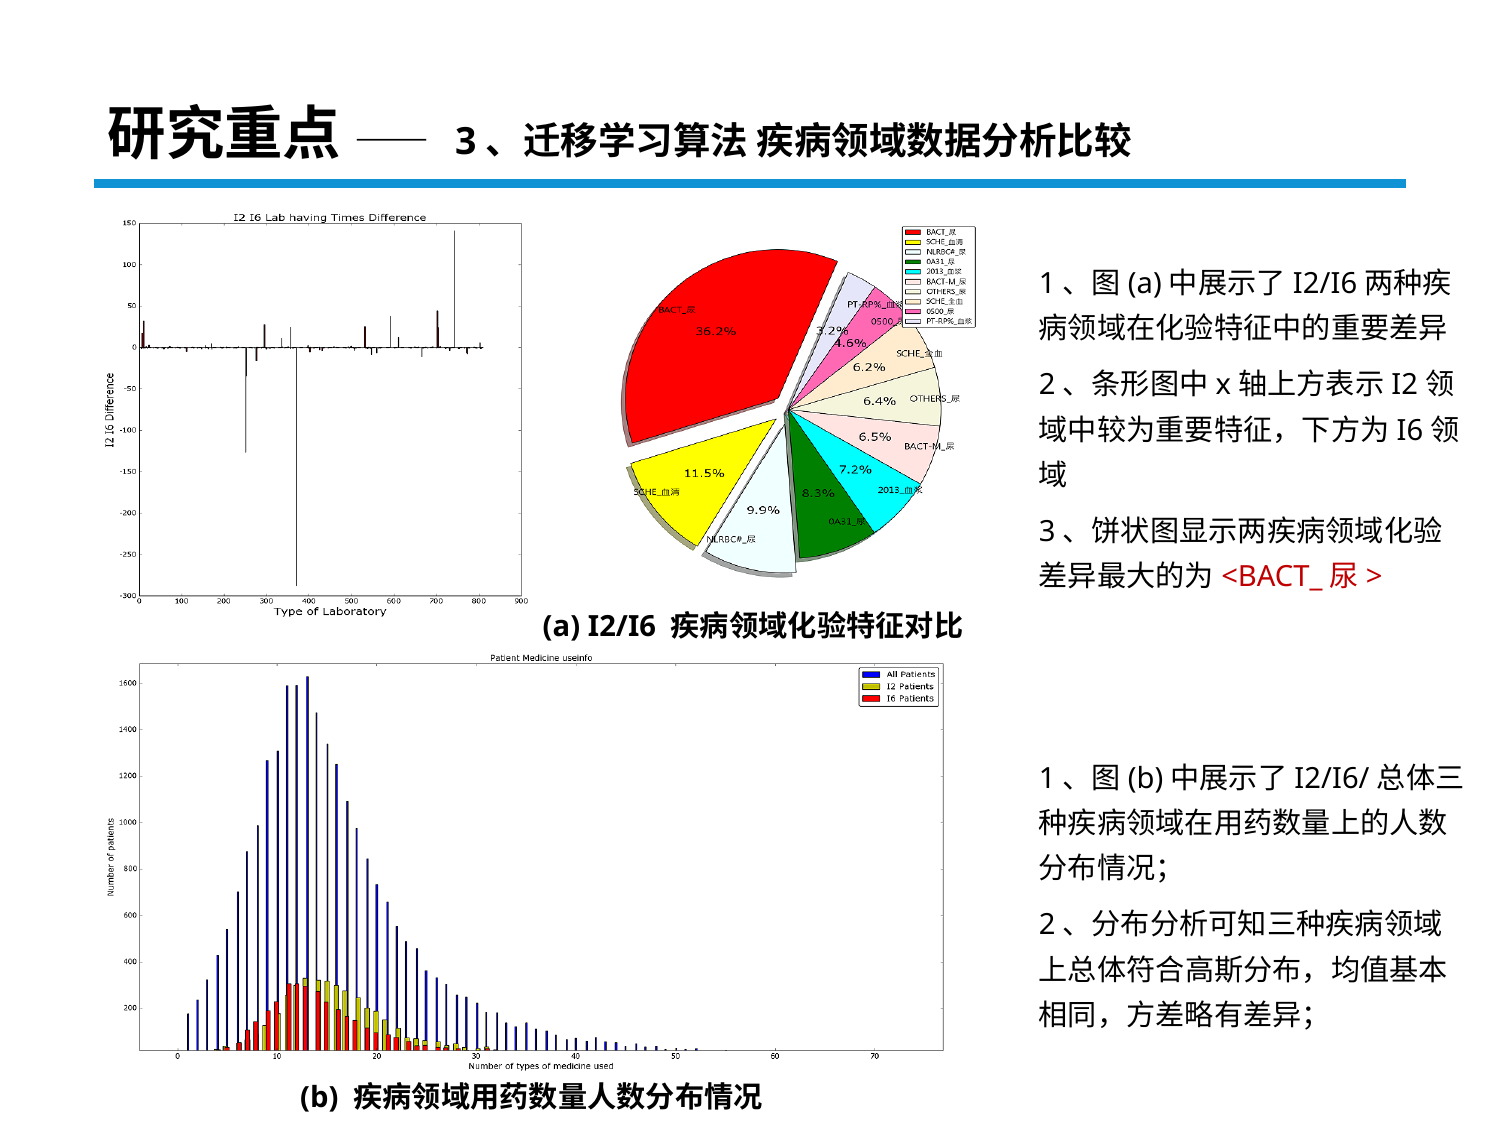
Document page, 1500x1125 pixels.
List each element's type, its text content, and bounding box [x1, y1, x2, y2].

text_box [101, 648, 954, 1122]
text_box 1、图(b)中展示了I2/I6/总体三种疾病领域在用药数量上的人数分布情况； 2、分布分析可知三种疾病领域上总体符合高斯分布，均值基本相同，方差略有差异； [1023, 741, 1484, 1039]
text_box 1、图(a)中展示了I2/I6两种疾病领域在化验特征中的重要差异 2、条形图中x轴上方表示I2领域中较为重要特征，下方为I6领域 3、饼状图显示两疾病领域化验差异最大的为<BACT_尿> [1023, 246, 1484, 600]
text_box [93, 208, 1002, 651]
text_box 研究重点 —— 3、迁移学习算法 疾病领域数据分析比较 [92, 89, 1387, 181]
